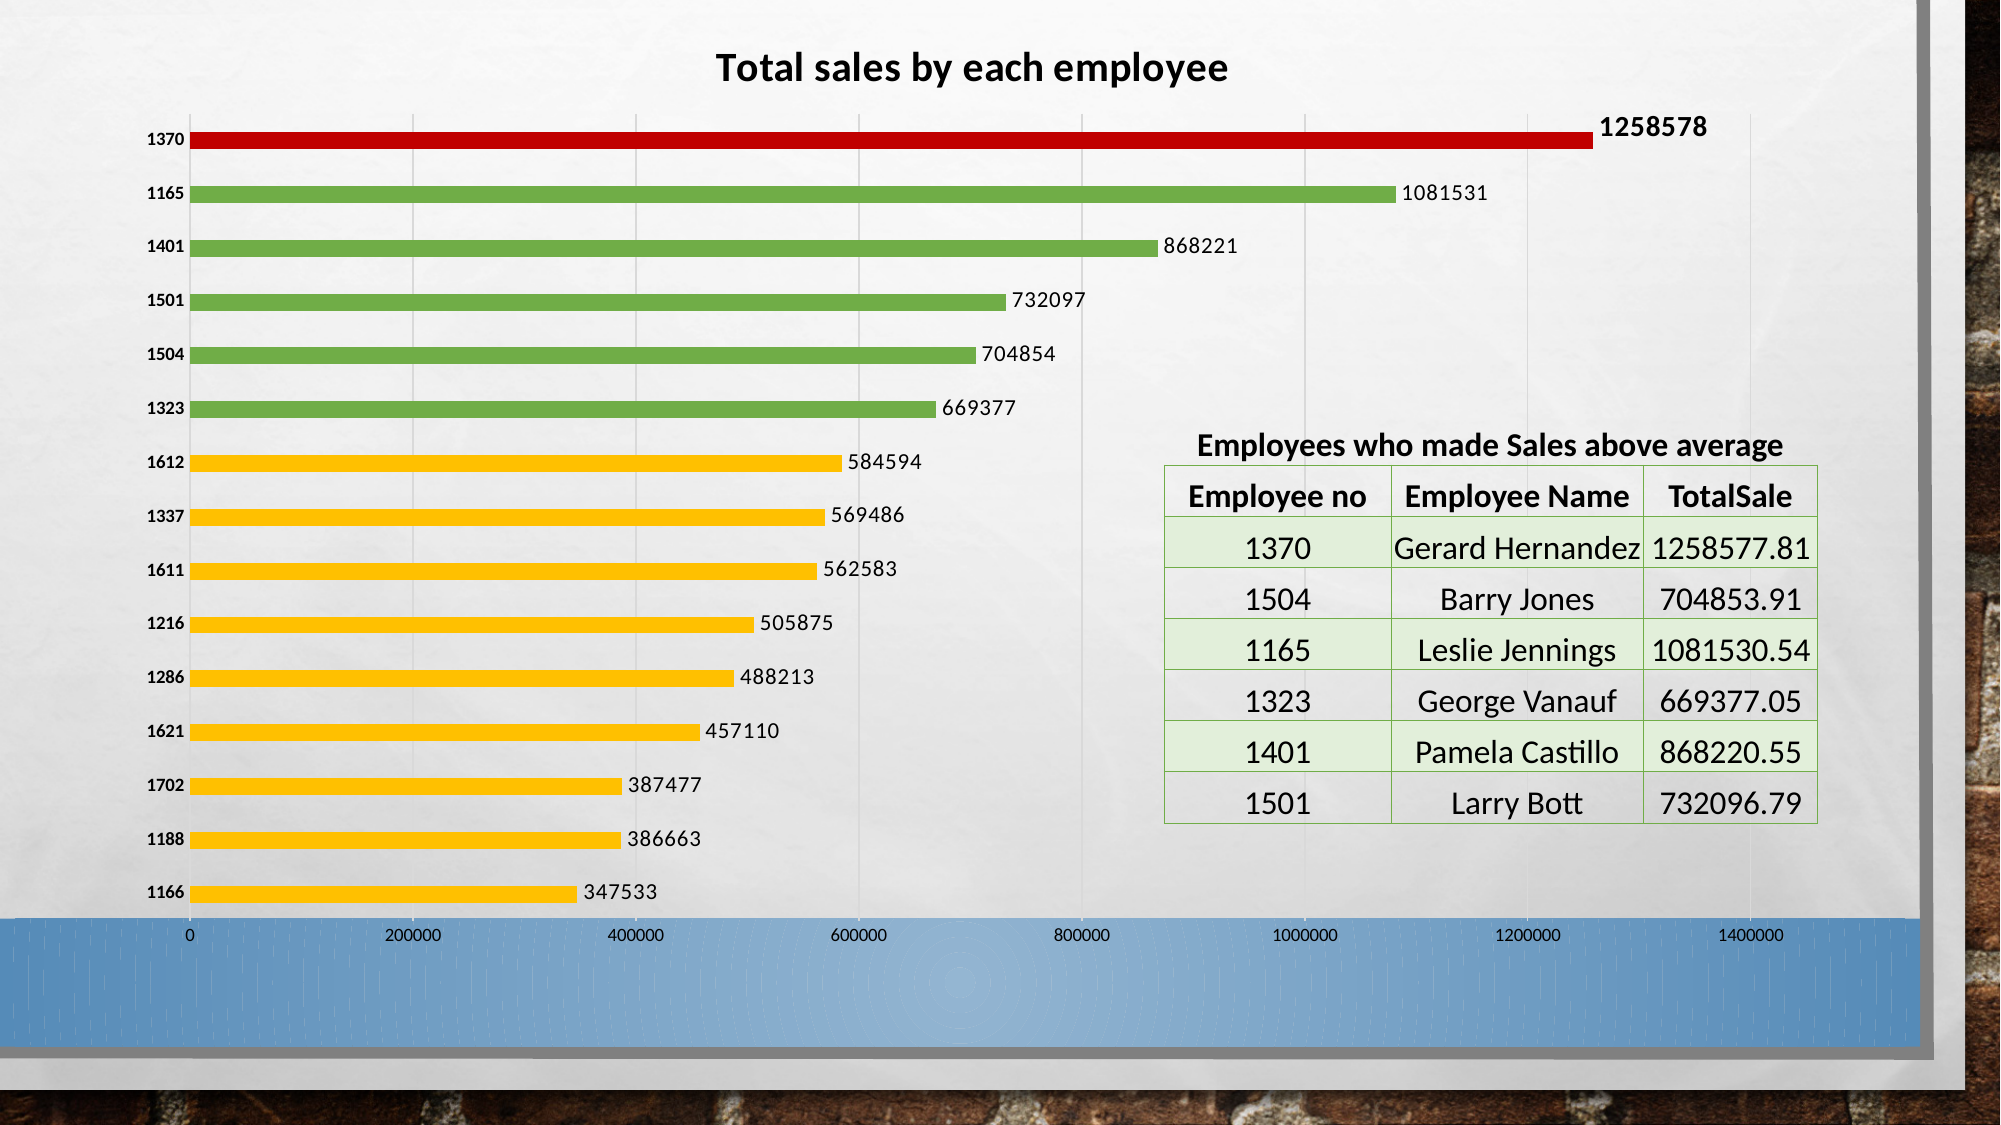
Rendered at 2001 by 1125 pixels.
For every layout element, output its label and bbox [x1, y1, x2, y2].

chart [112, 0, 1818, 966]
picture [0, 0, 2000, 1125]
